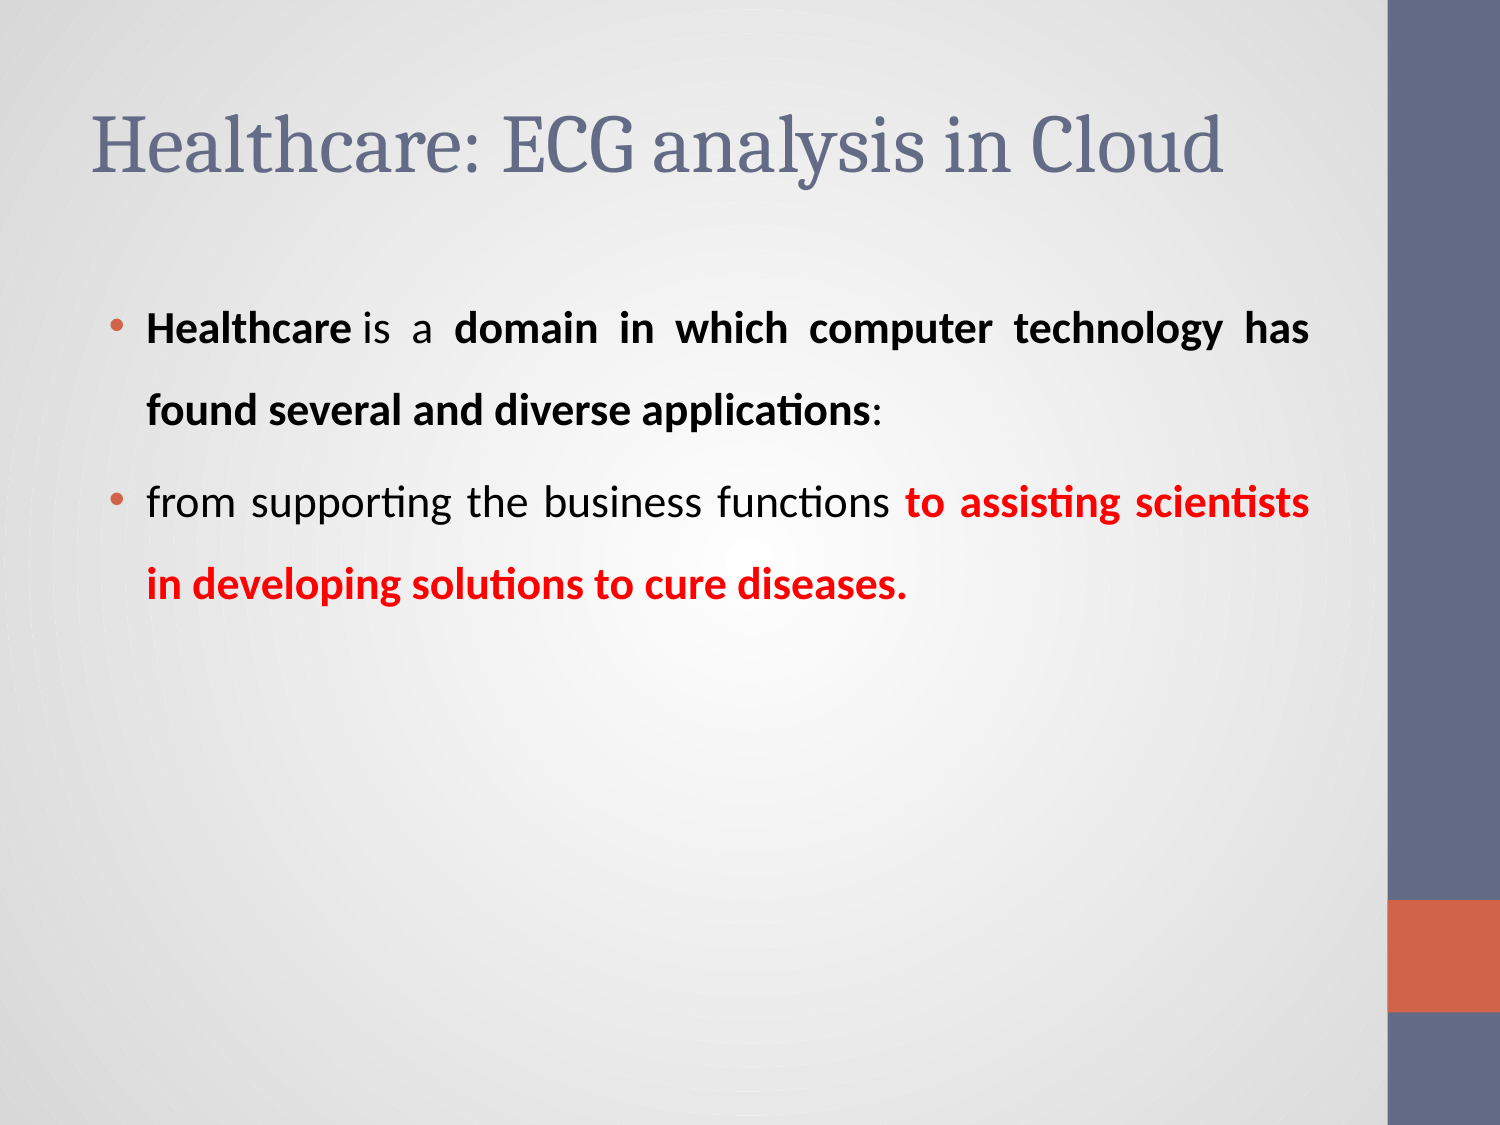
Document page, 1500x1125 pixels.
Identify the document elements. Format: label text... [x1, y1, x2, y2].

title Healthcare: ECG analysis in Cloud [75, 45, 1325, 233]
list Healthcare is a domain in which computer technology has found several and diverse applications: from supporting the business functions to assisting scientists in developing solutions to cure diseases. [75, 262, 1325, 1050]
